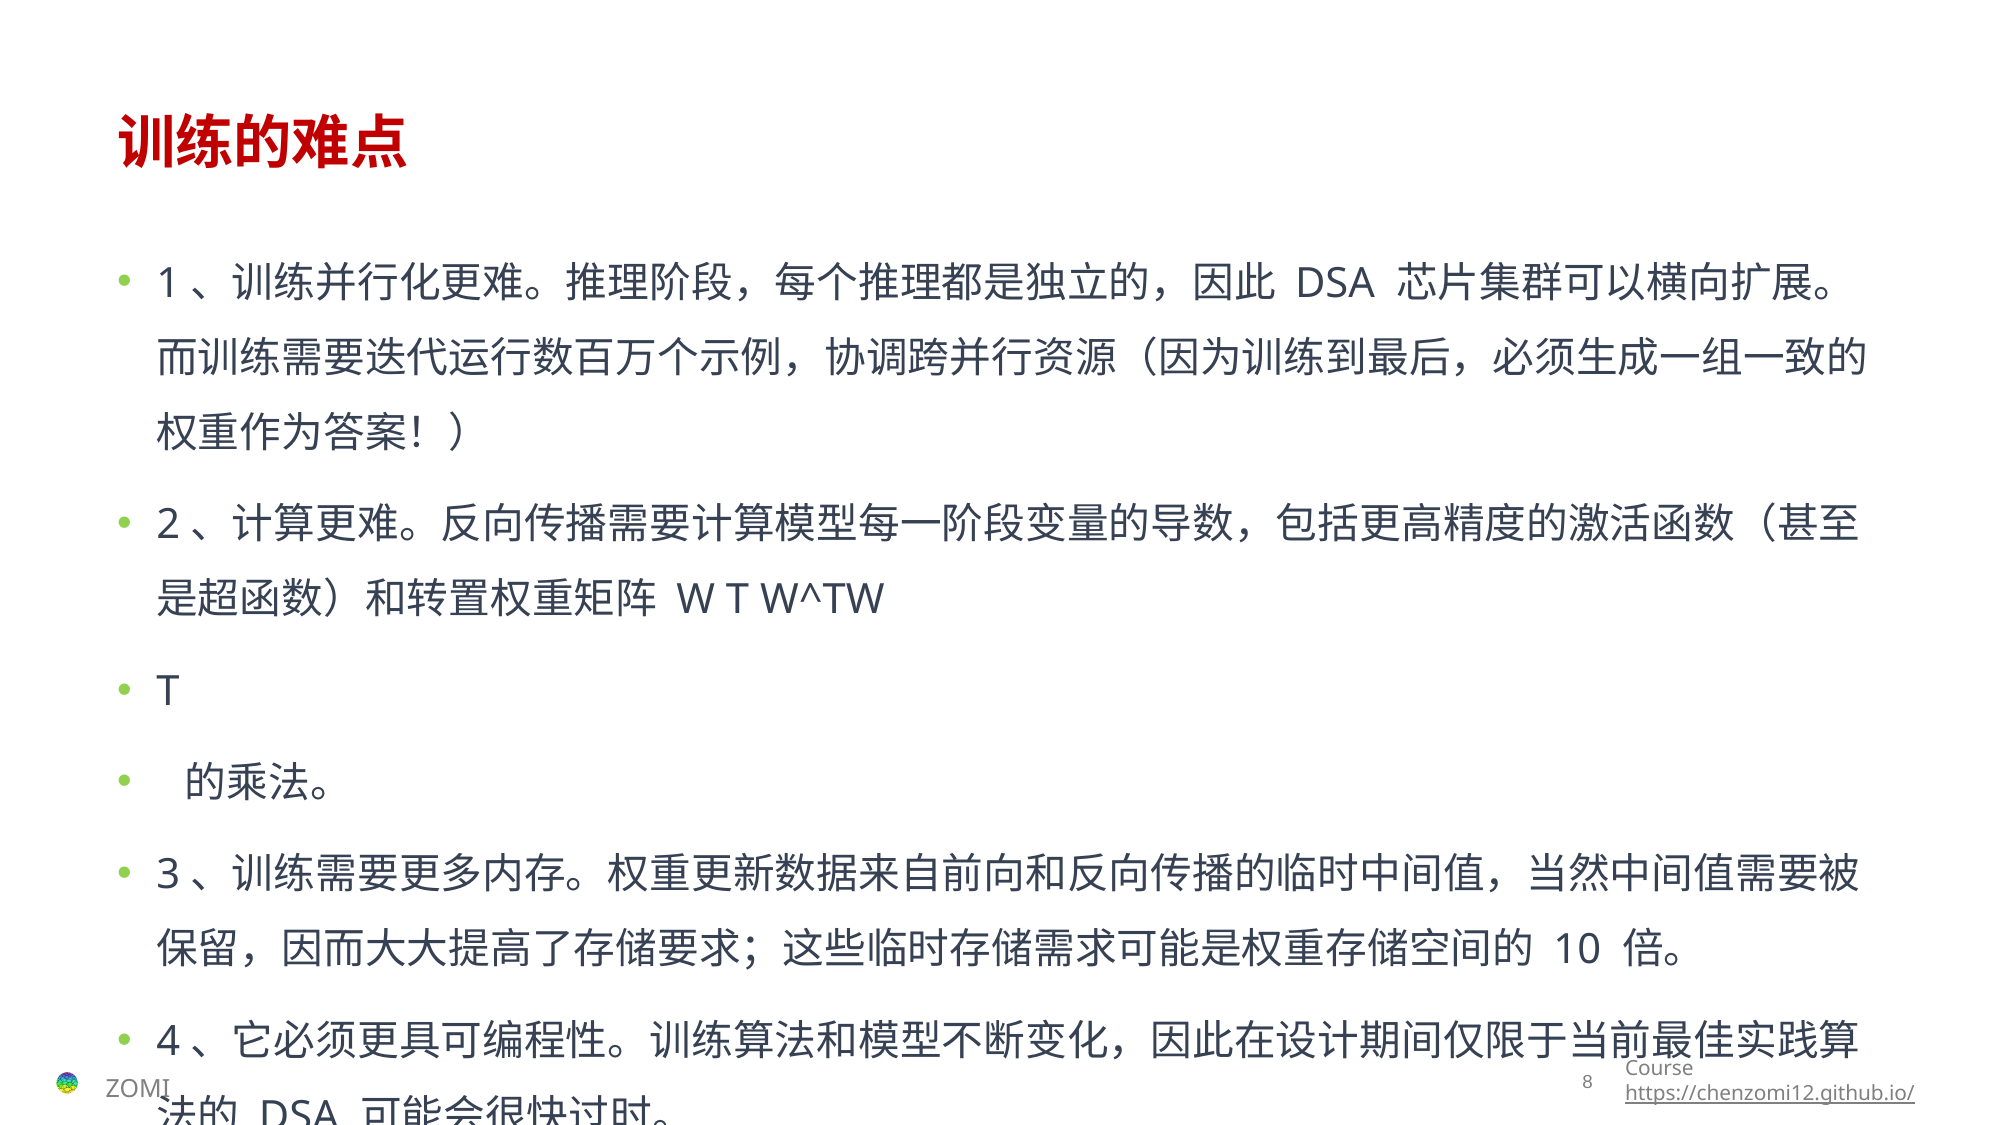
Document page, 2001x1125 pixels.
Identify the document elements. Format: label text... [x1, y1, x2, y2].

picture [57, 1073, 77, 1093]
title 训练的难点 [102, 91, 1901, 189]
list 1、训练并行化更难。推理阶段，每个推理都是独立的，因此 DSA 芯片集群可以横向扩展。而训练需要迭代运行数百万个示例，协调跨并行资源（因为训练到最后，必须生成一组一致的权重作为答案！） 2、计算更难。反向传播需要计算模型每一阶段变量的导数，包括更高精度的激活函数（甚至是超函数）和转置权重矩阵 W T W^TW T 的乘法。 3、训练需要更多内存。权重更新数据来自前向和反向传播的临时中间值，当然中间值需要被保留，因而大大提高了存储要求；这些临时存储需求可能是权重存储空间的 10 倍。 4、它必须更具可编程性。训练算法和模型不断变化，因此在设计期间仅限于当前最佳实践算法的 DSA 可能会很快过时。 5、短整数可以用于推理，但要充分捕捉训练期间许多小权重更新的总和通常需要浮点运算。 [102, 223, 1901, 1043]
